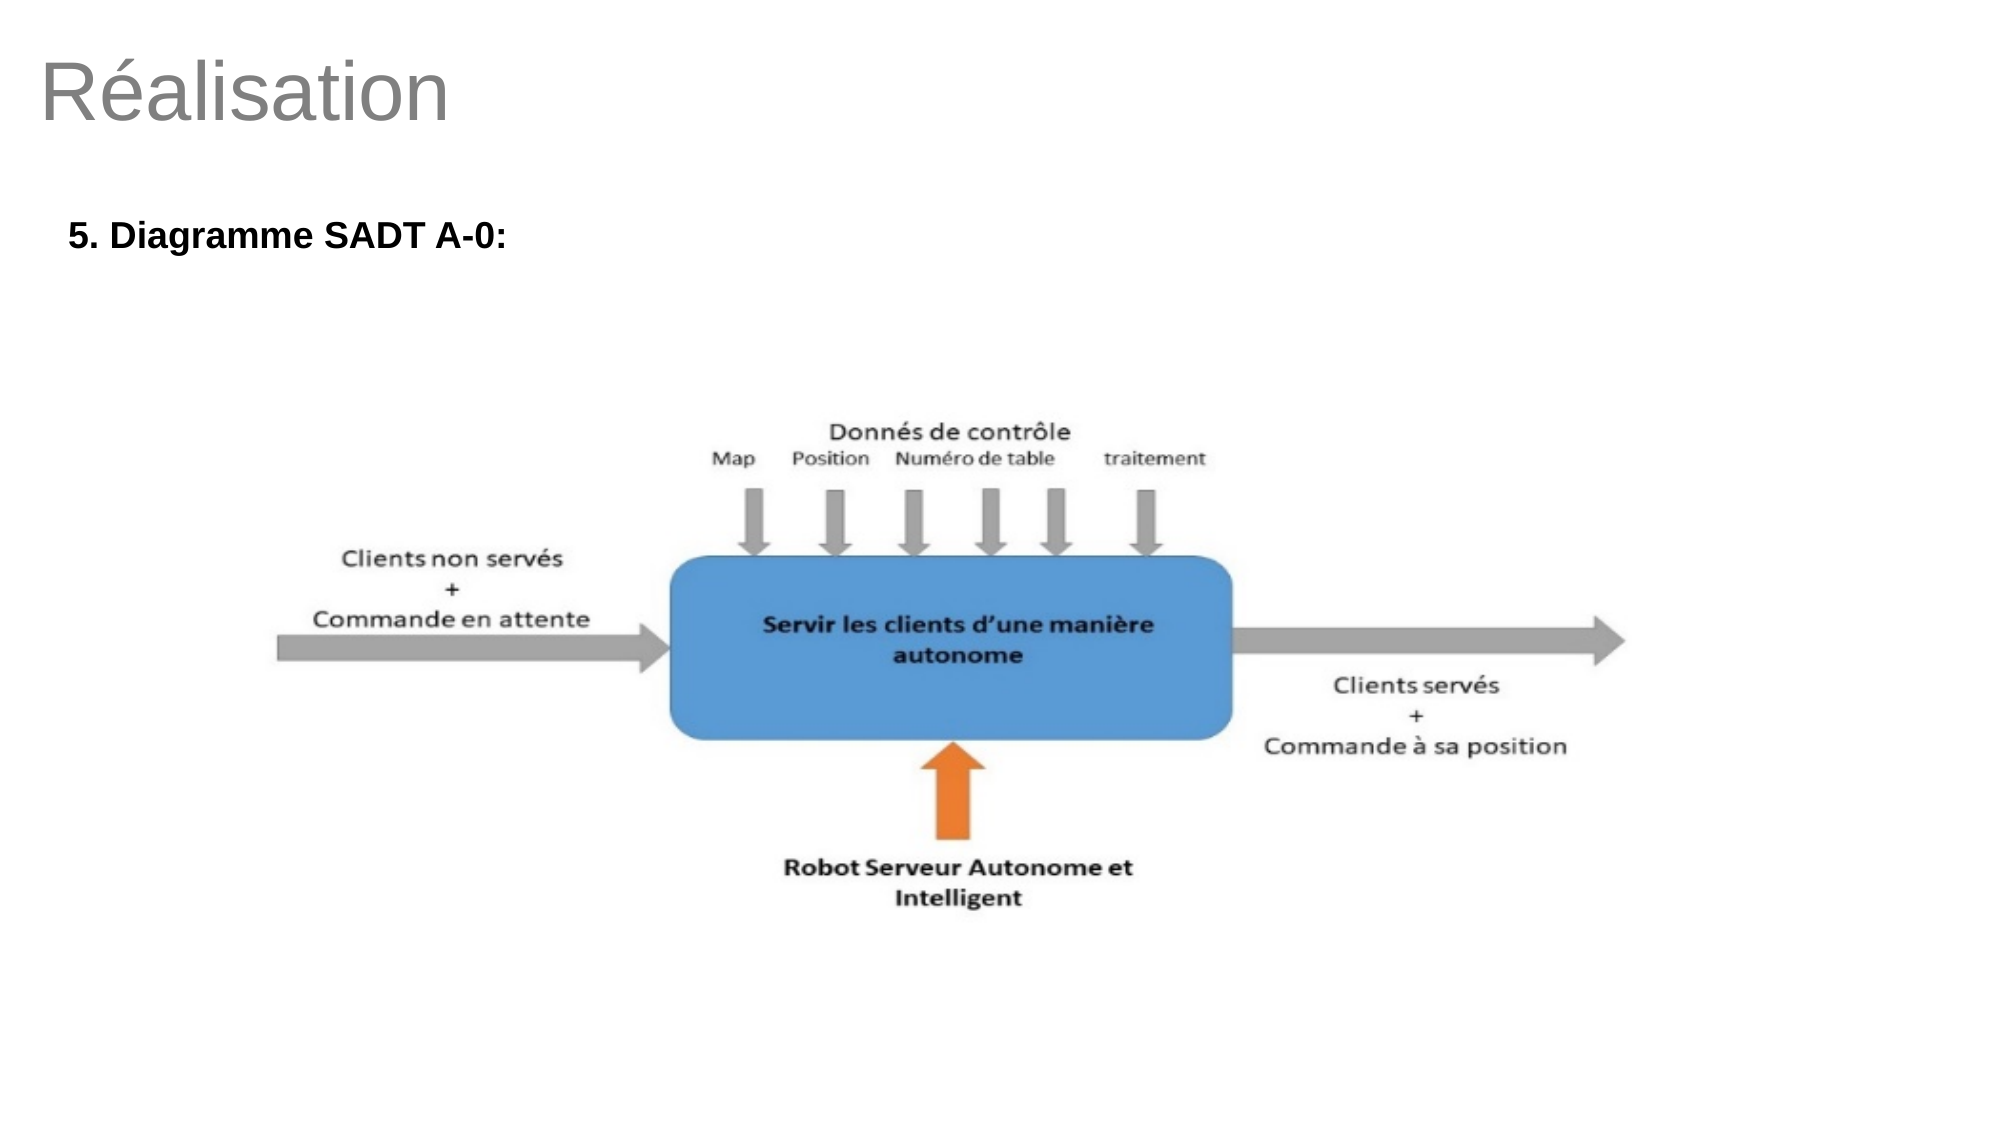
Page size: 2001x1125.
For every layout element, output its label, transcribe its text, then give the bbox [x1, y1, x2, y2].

text_box 5. Diagramme SADT A-0: [53, 203, 611, 264]
picture [148, 263, 1759, 1017]
text_box Réalisation [24, 30, 853, 145]
